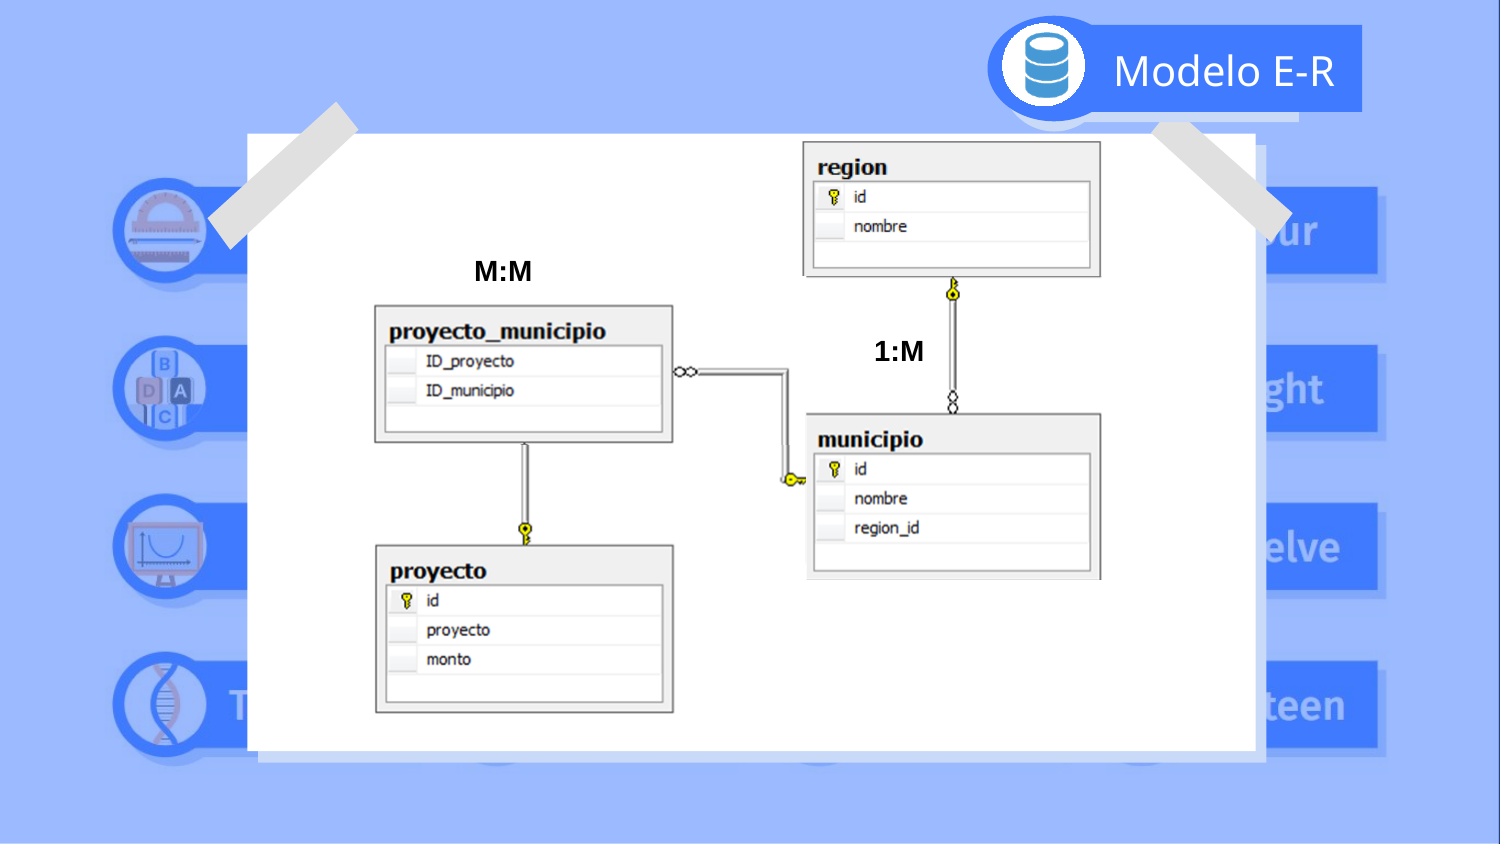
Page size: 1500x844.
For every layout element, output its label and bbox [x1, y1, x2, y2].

picture [367, 141, 1108, 719]
text_box [1002, 23, 1085, 107]
text_box [987, 15, 1363, 122]
picture [1013, 32, 1080, 98]
